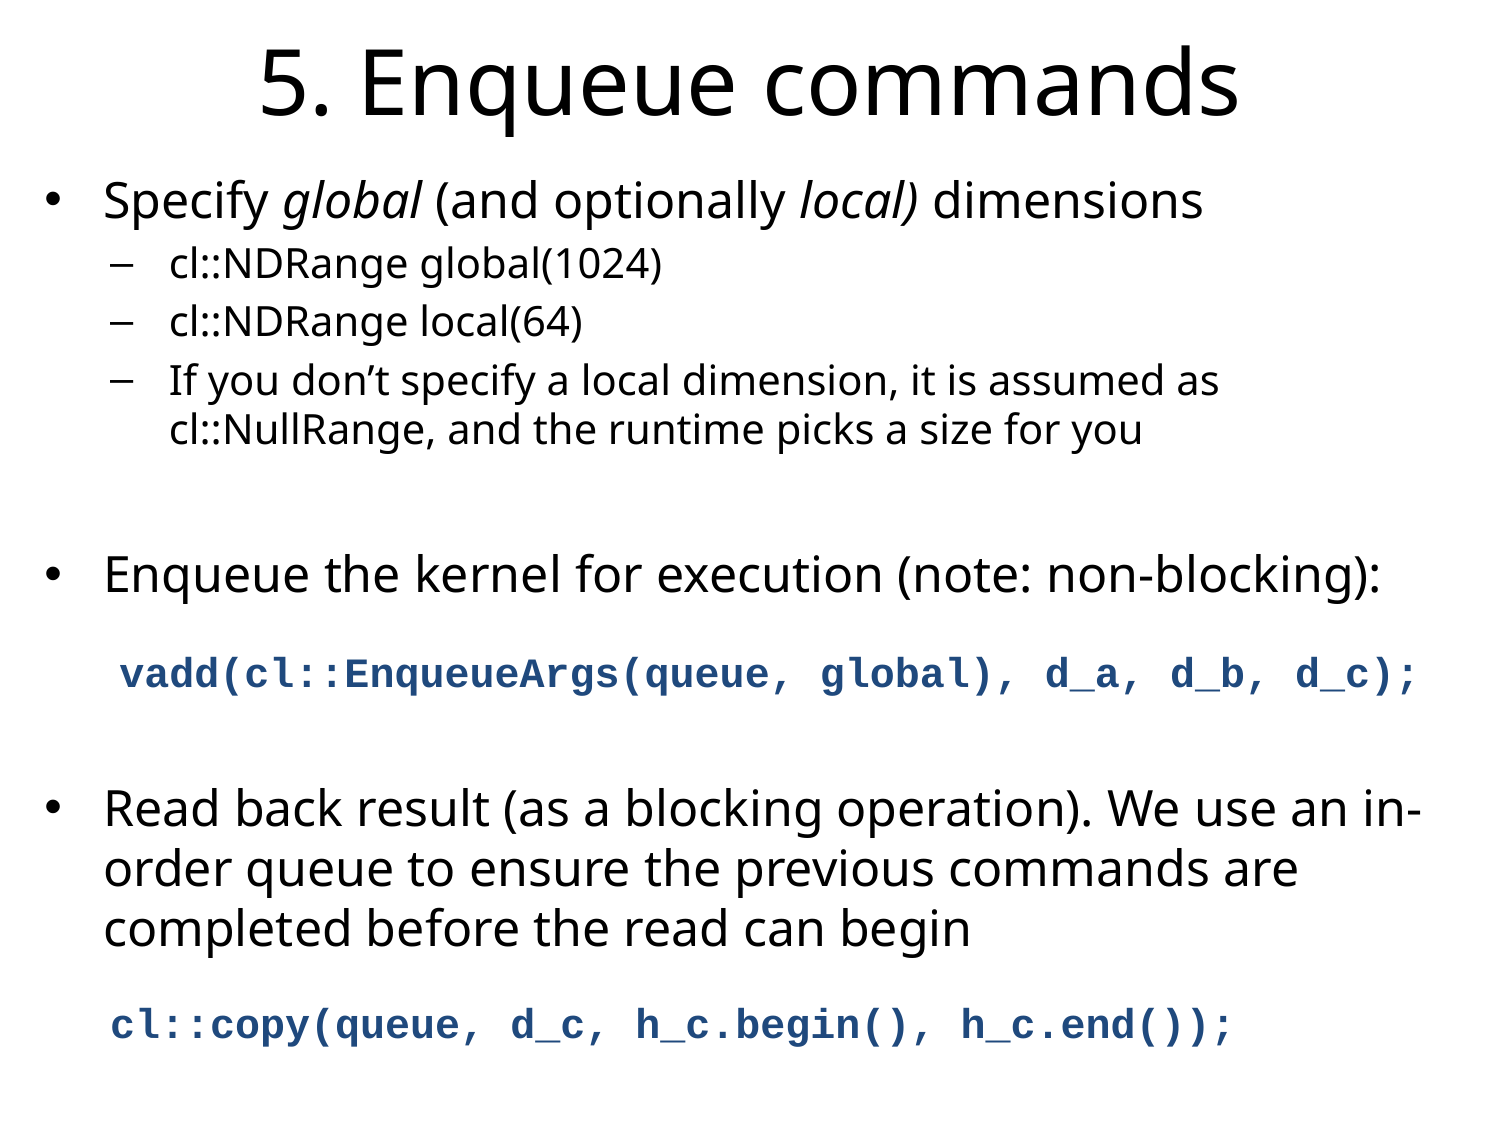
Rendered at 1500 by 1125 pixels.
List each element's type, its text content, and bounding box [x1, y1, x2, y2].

list Specify global (and optionally local) dimensions cl::NDRange global(1024) cl::NDRange local(64) If you don’t specify a local dimension, it is assumed as cl::NullRange, and the runtime picks a size for you Enqueue the kernel for execution (note: non-blocking): vadd(cl::EnqueueArgs(queue, global), d_a, d_b, d_c); Read back result (as a blocking operation). We use an in-order queue to ensure the previous commands are completed before the read can begin cl::copy(queue, d_c, h_c.begin(), h_c.end()); [29, 160, 1471, 1094]
title 5. Enqueue commands [75, 0, 1425, 160]
